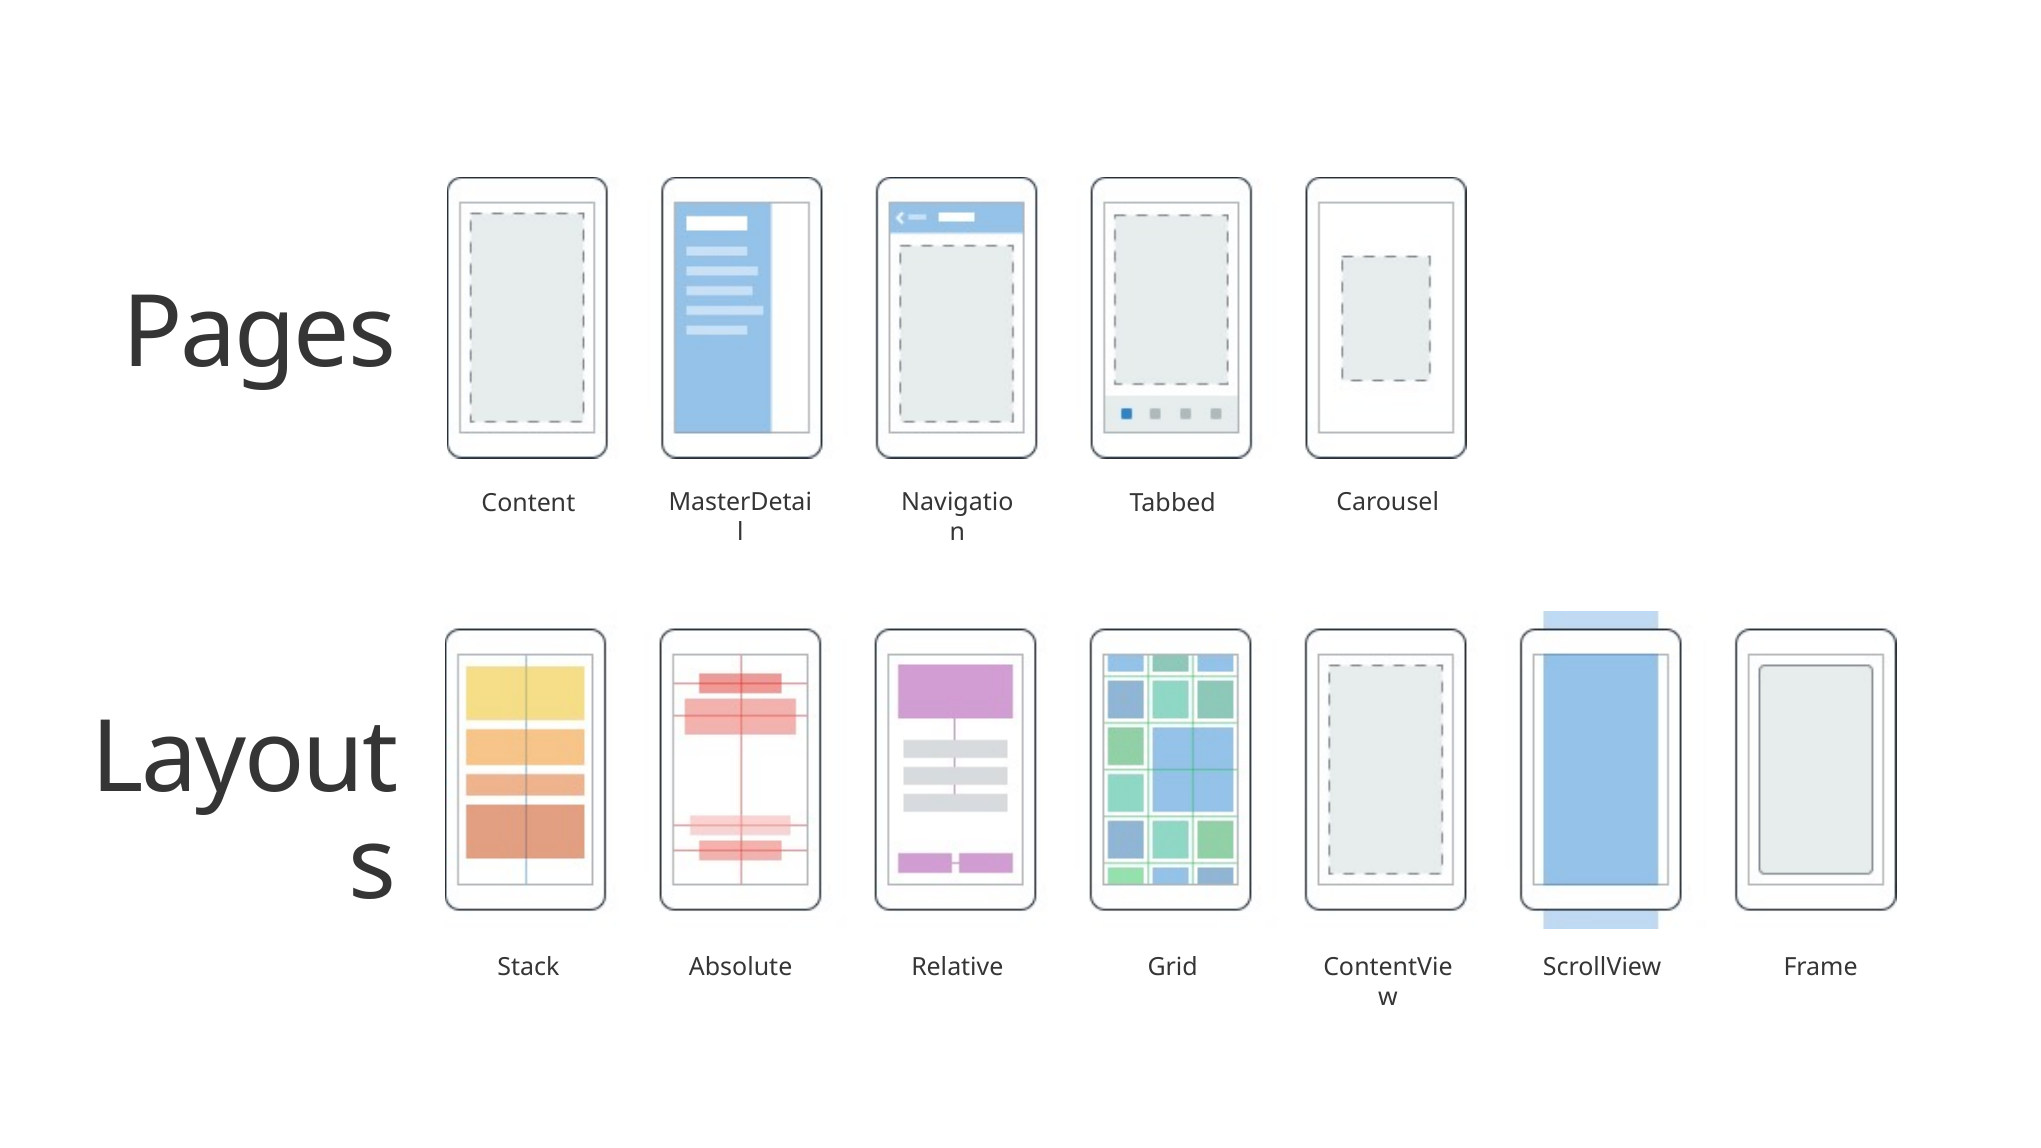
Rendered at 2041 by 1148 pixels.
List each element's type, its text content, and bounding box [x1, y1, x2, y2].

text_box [444, 611, 1900, 990]
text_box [446, 177, 1477, 526]
title Layouts [57, 689, 421, 841]
text_box Pages [57, 264, 421, 416]
